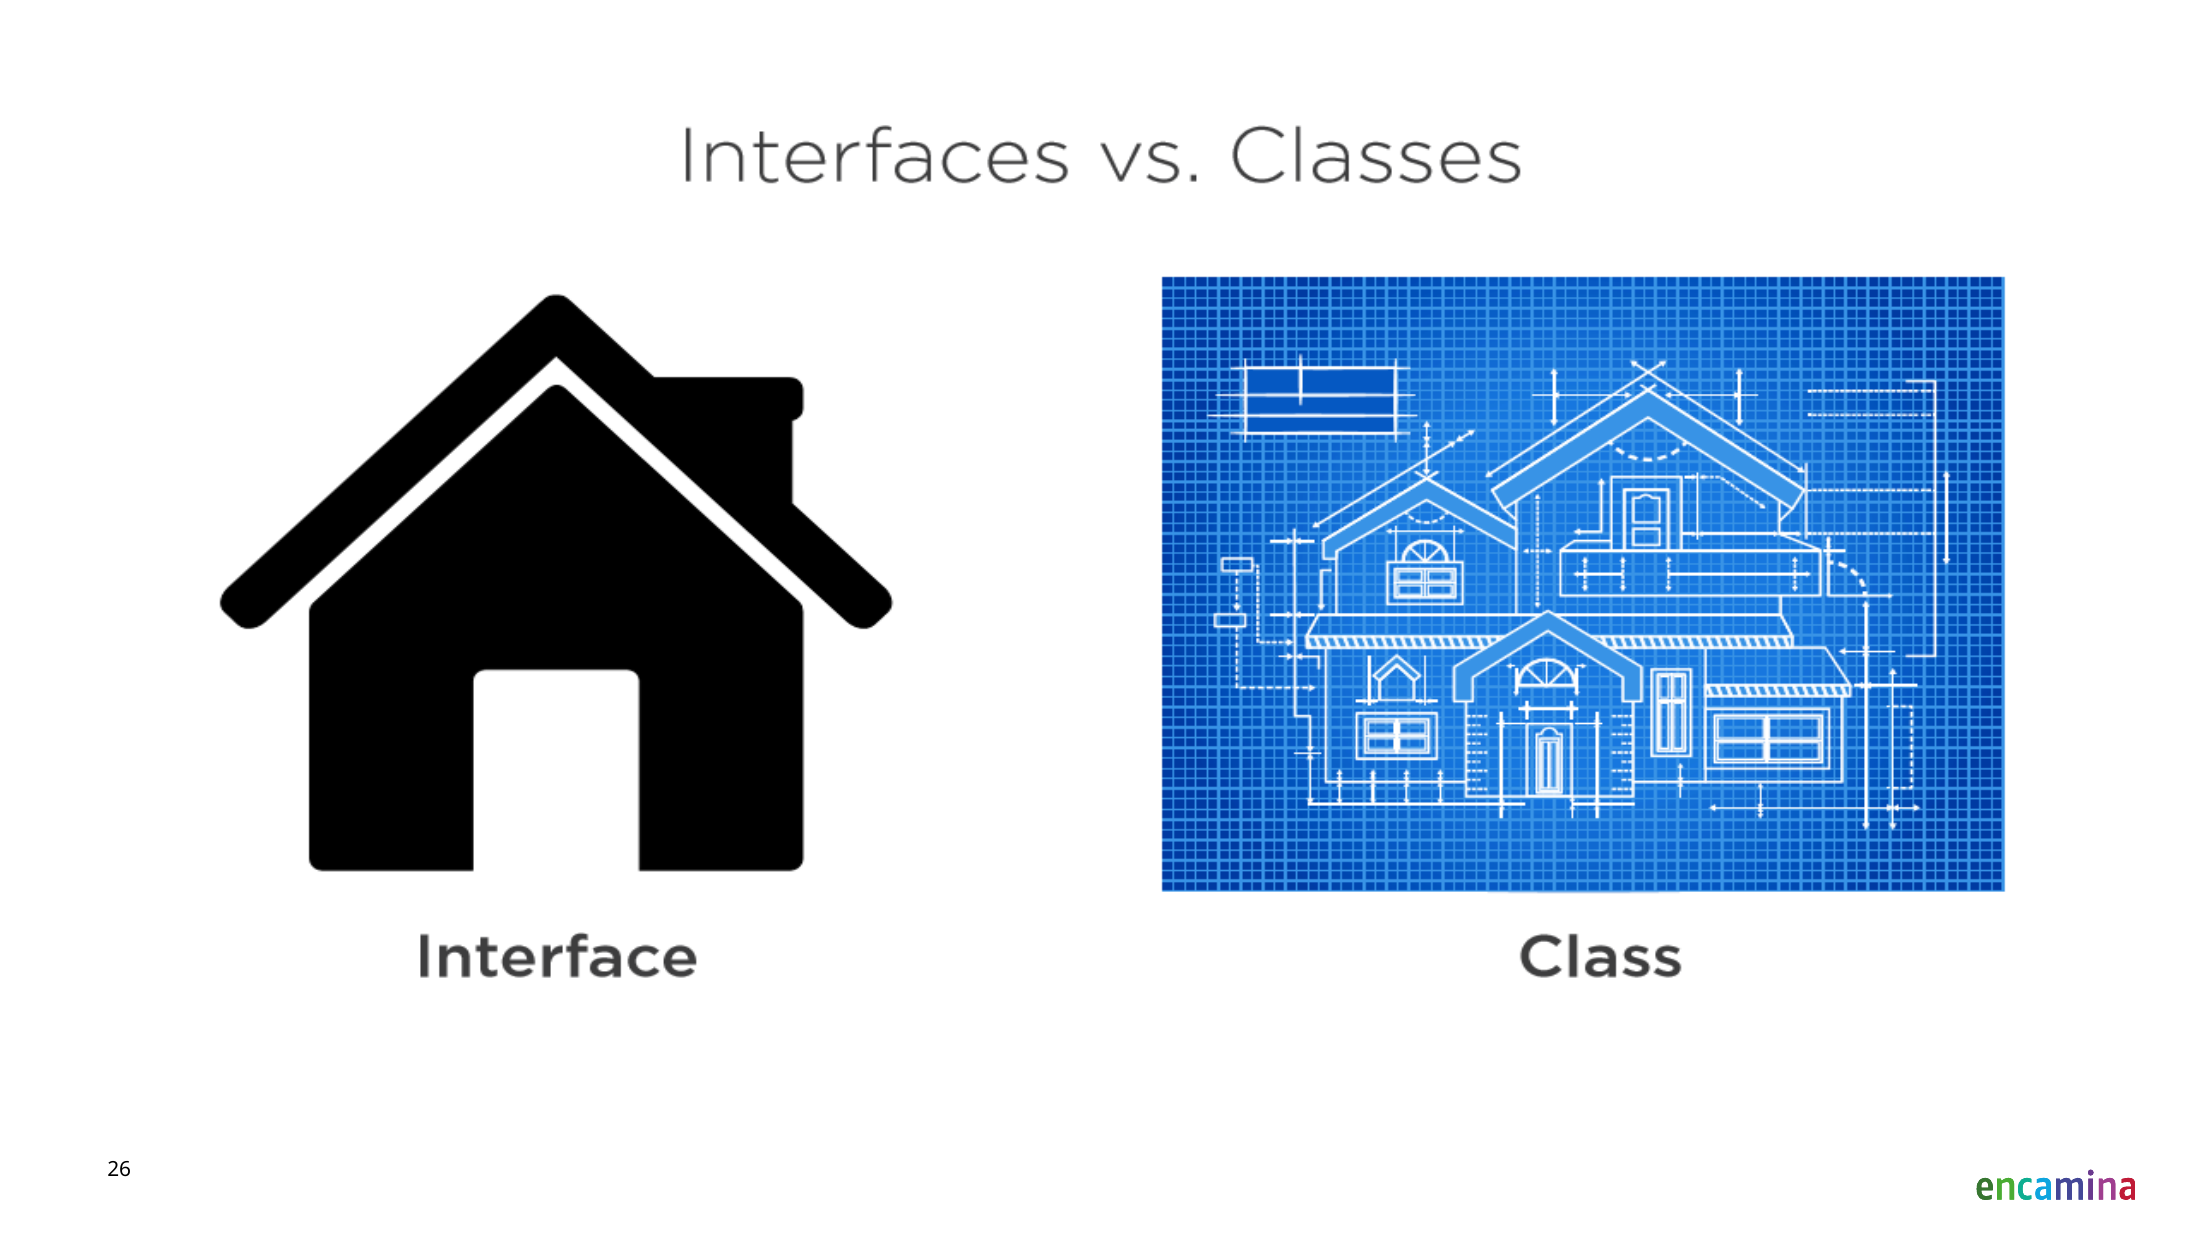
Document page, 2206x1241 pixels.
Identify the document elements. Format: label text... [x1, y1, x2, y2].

slide_number 26 [92, 1131, 202, 1209]
picture [169, 88, 2060, 1028]
